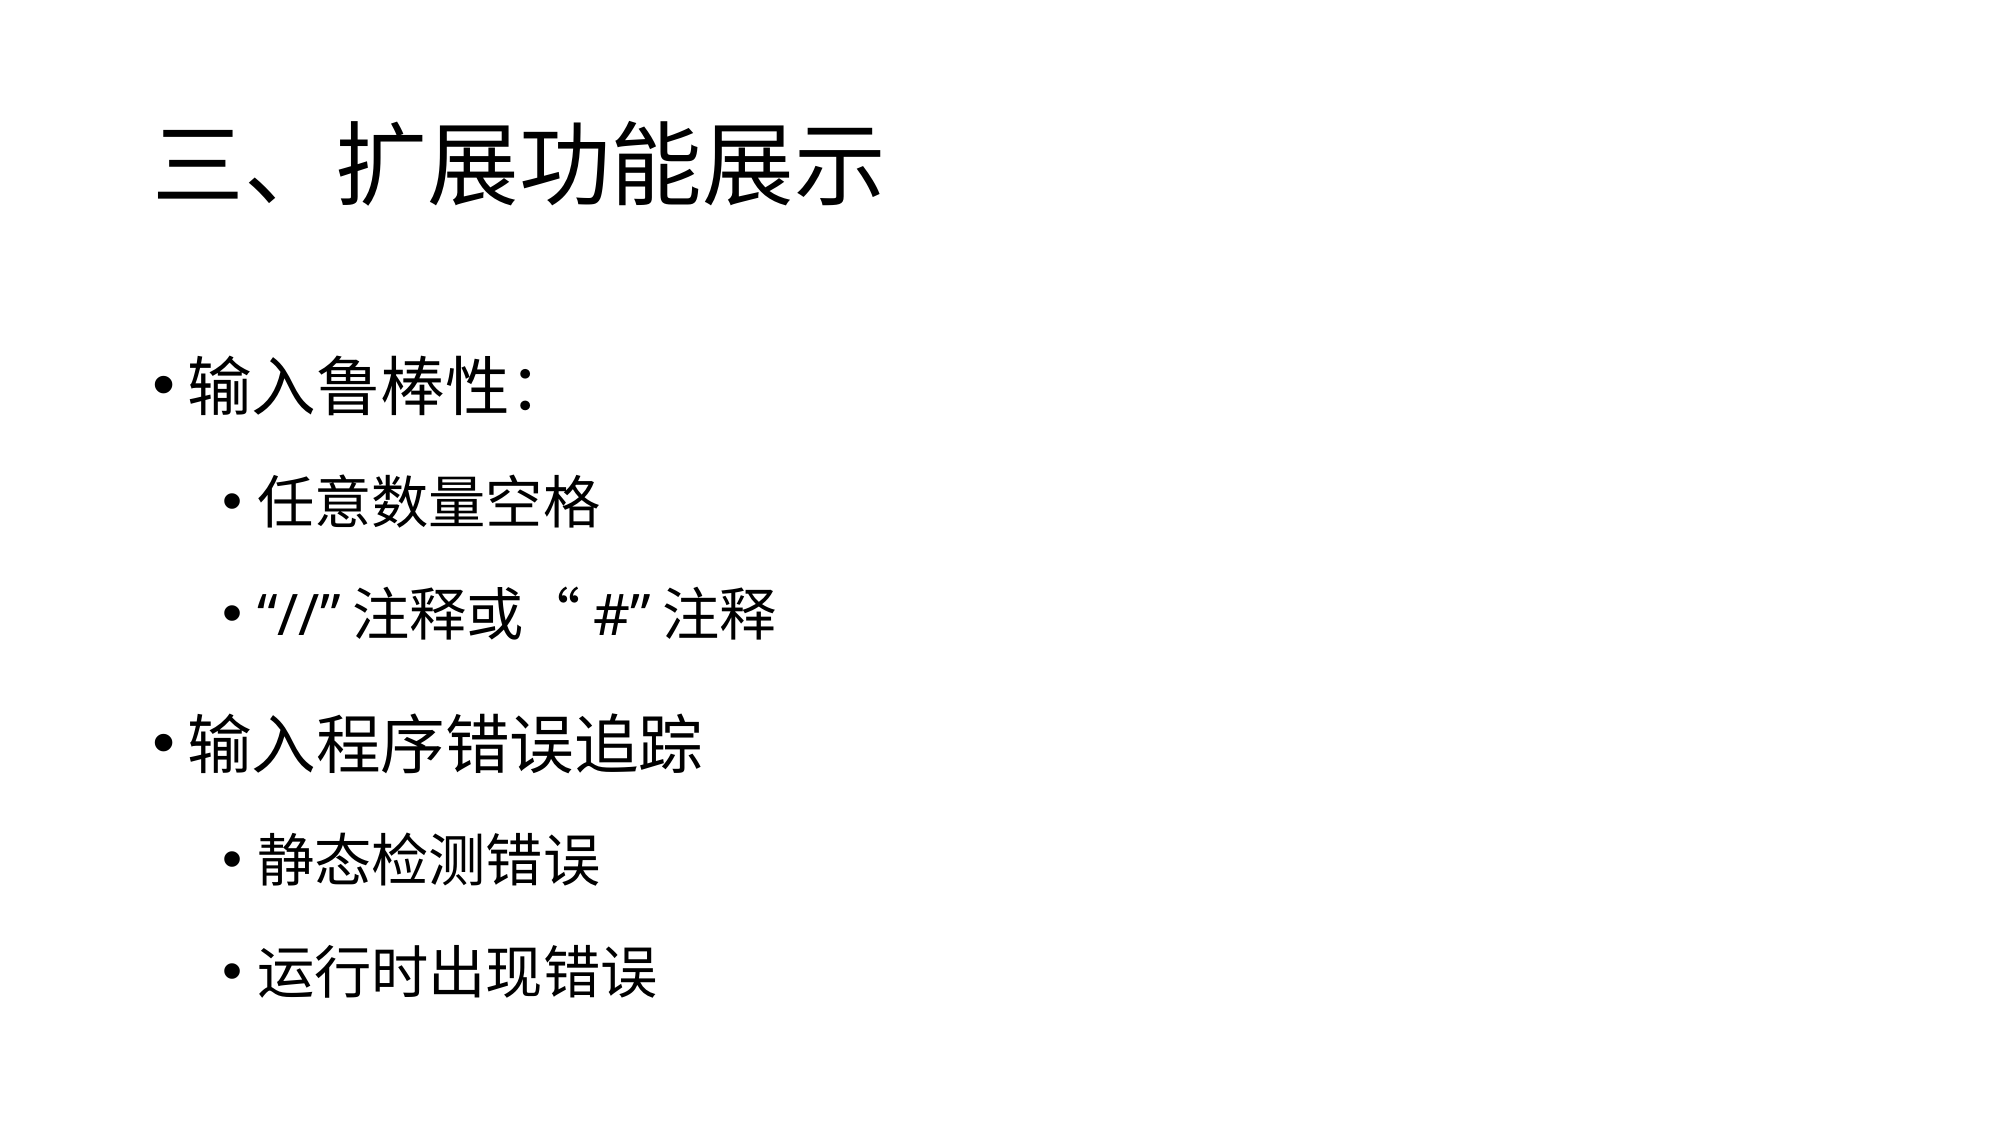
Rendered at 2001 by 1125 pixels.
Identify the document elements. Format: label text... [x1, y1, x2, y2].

list 输入鲁棒性： 任意数量空格 “//”注释或“#”注释 输入程序错误追踪 静态检测错误 运行时出现错误 [137, 299, 1863, 1014]
title 三、扩展功能展示 [137, 59, 1863, 278]
